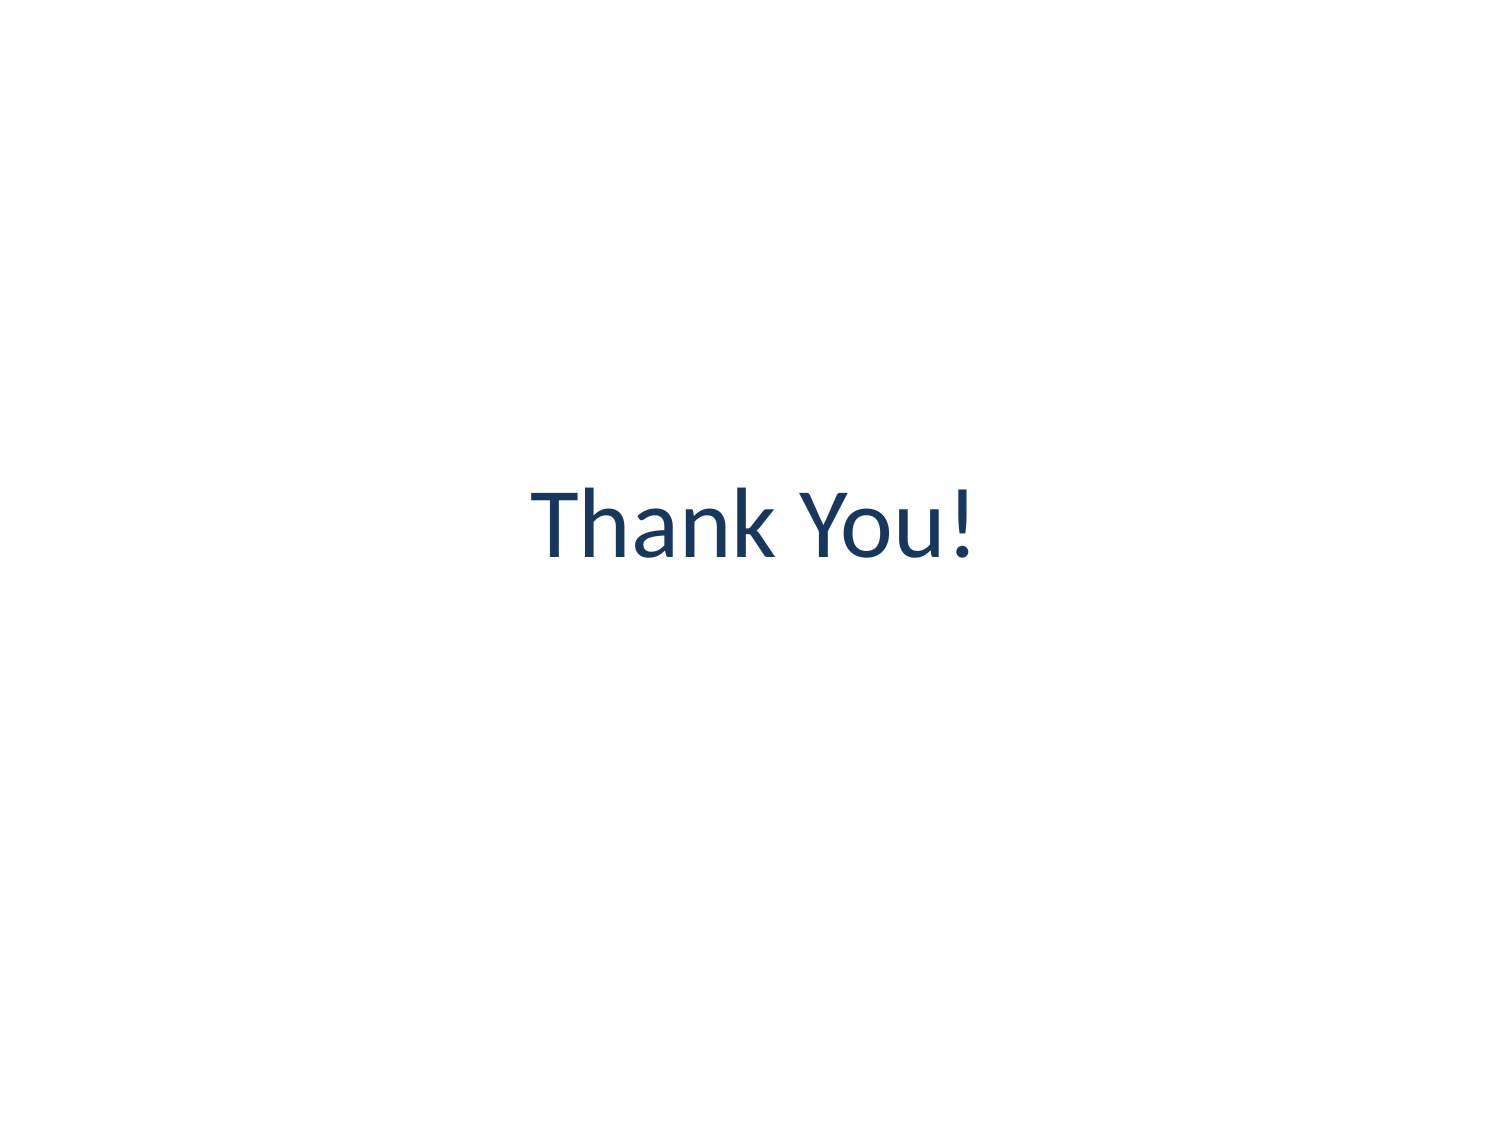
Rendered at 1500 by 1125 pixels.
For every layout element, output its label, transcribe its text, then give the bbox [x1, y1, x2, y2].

text_box Thank You! [515, 450, 994, 585]
